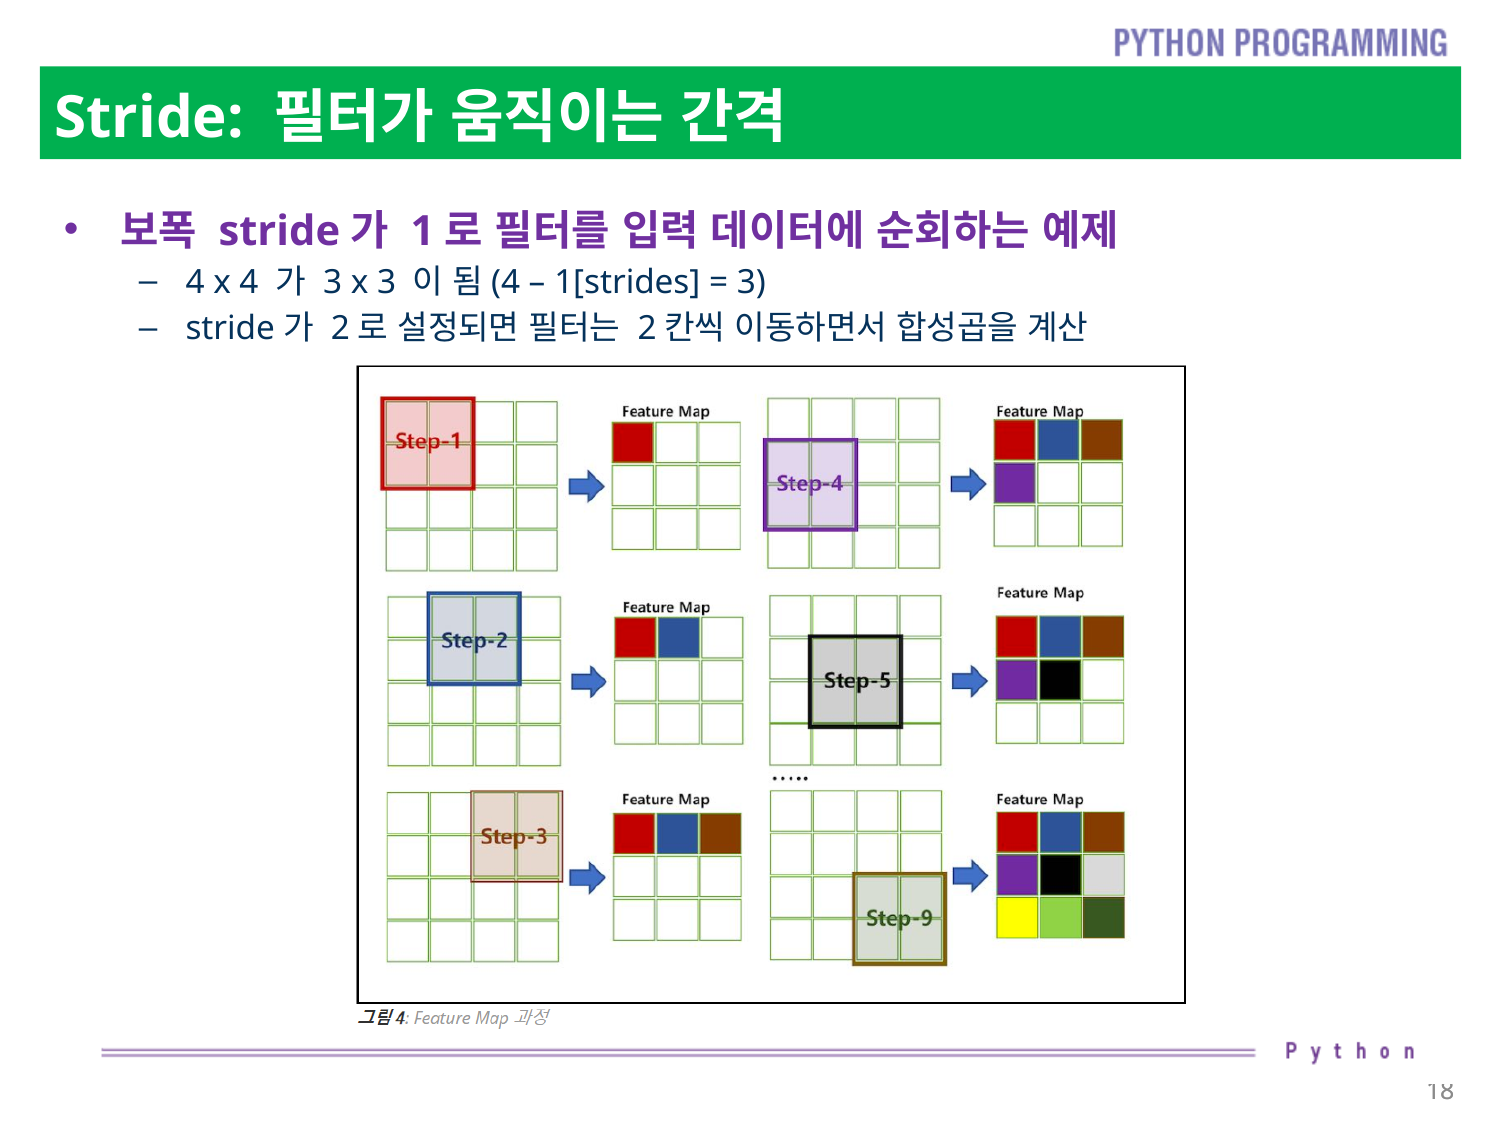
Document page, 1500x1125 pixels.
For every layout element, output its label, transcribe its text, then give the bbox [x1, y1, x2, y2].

picture [18, 355, 1483, 1084]
list 보폭 stride가 1로 필터를 입력 데이터에 순회하는 예제 4 x 4 가 3 x 3 이 됨(4 – 1[strides] = 3) stride가 2로 설정되면 필터는 2칸씩 이동하면서 합성곱을 계산 [48, 195, 1461, 1041]
slide_number 18 [1119, 1071, 1470, 1112]
picture [1106, 13, 1462, 66]
title Stride: 필터가 움직이는 간격 [39, 76, 1444, 152]
